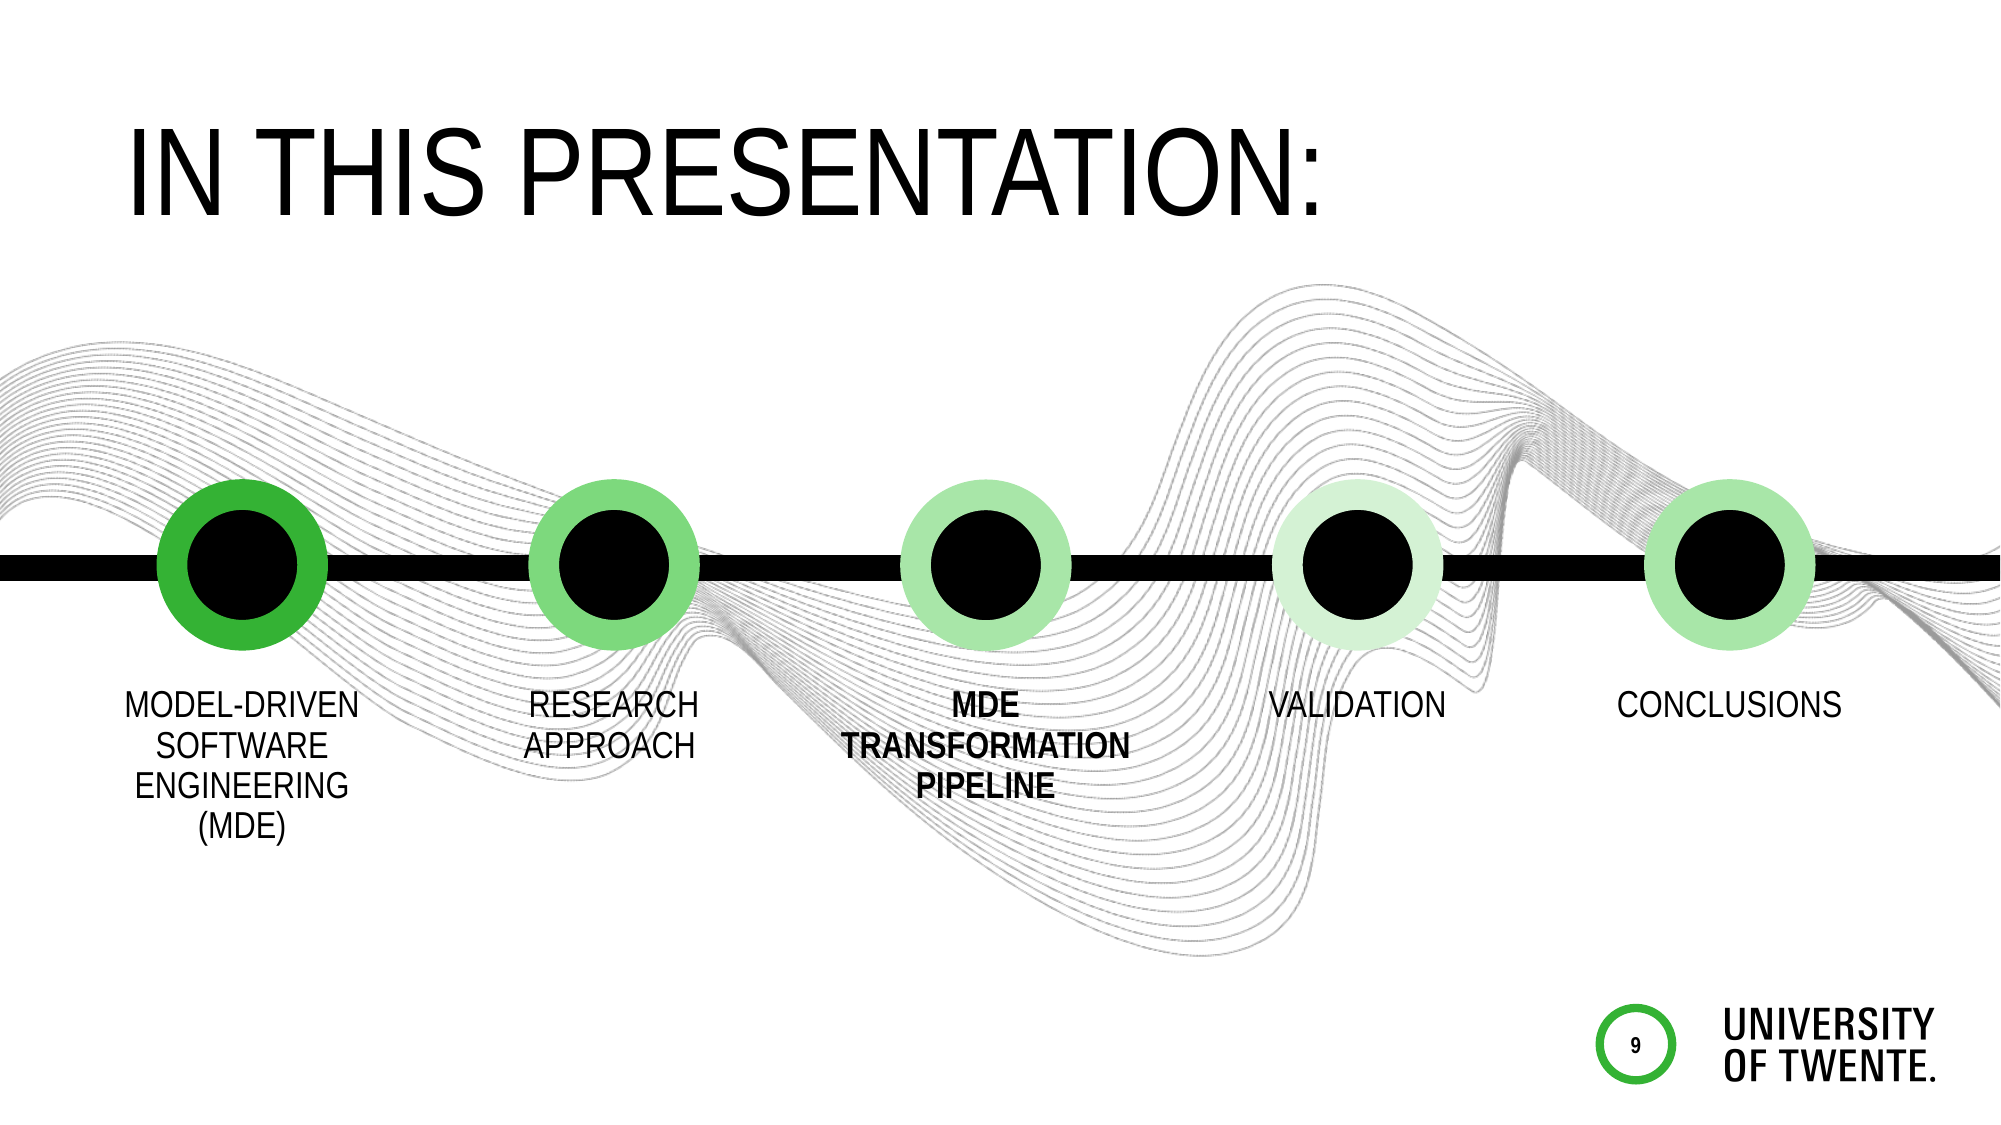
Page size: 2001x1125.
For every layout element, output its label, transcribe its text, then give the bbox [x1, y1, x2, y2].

list MDE Transformation pipeline [816, 677, 1156, 942]
list Research approach [444, 677, 784, 942]
slide_number 9 [1595, 1003, 1677, 1085]
list Model-Driven Software Engineering (MDE) [72, 677, 412, 942]
picture [0, 0, 2001, 555]
list Validation [1188, 677, 1528, 942]
picture [0, 581, 2001, 1125]
list Conclusions [1560, 677, 1900, 942]
